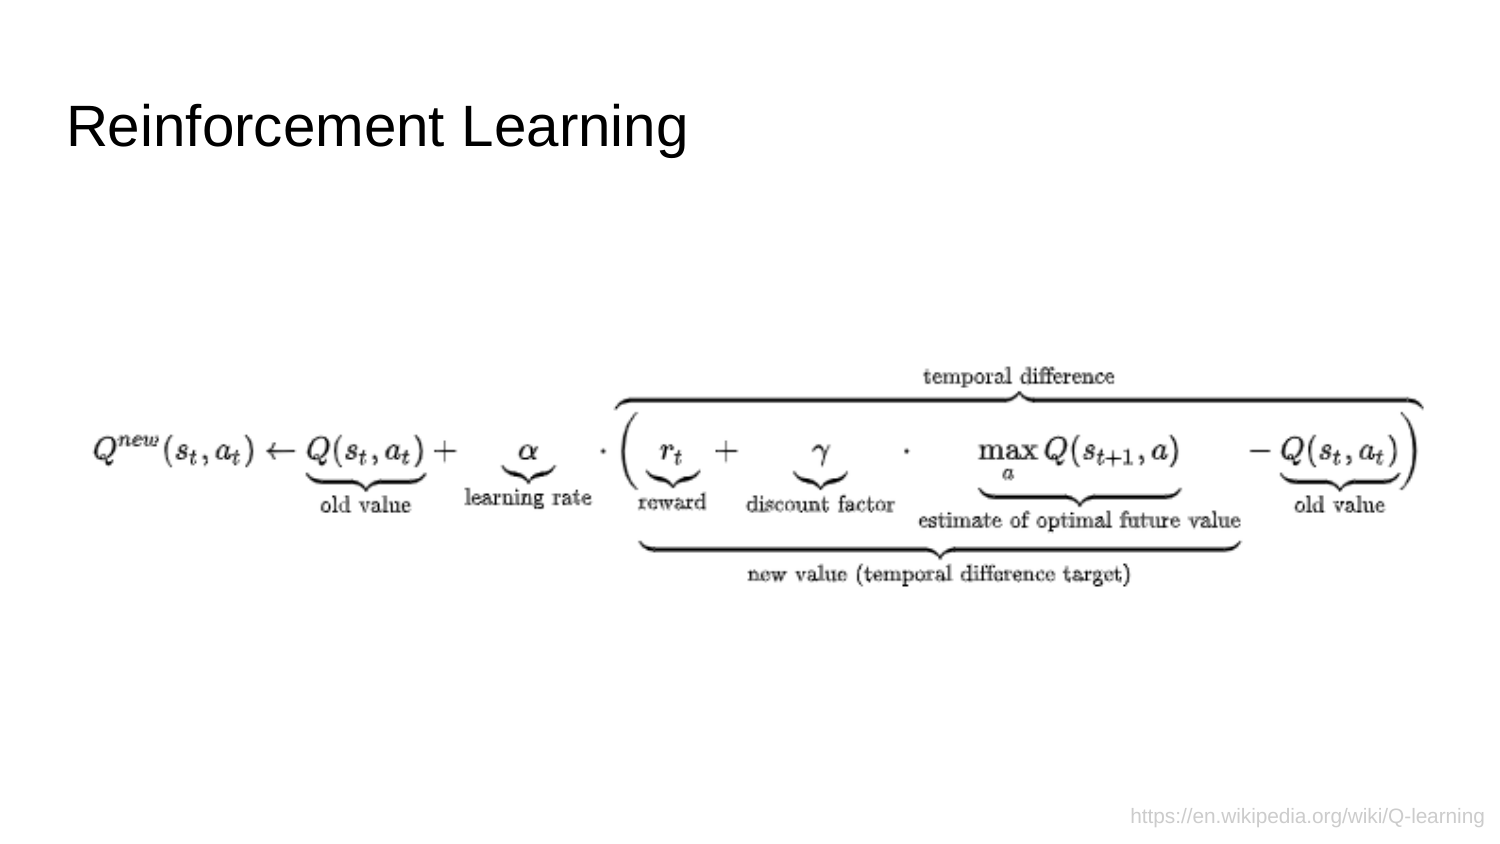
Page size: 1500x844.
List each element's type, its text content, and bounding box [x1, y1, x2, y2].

picture [59, 352, 1441, 602]
title Reinforcement Learning [51, 72, 1449, 167]
text_box https://en.wikipedia.org/wiki/Q-learning [0, 787, 1500, 844]
